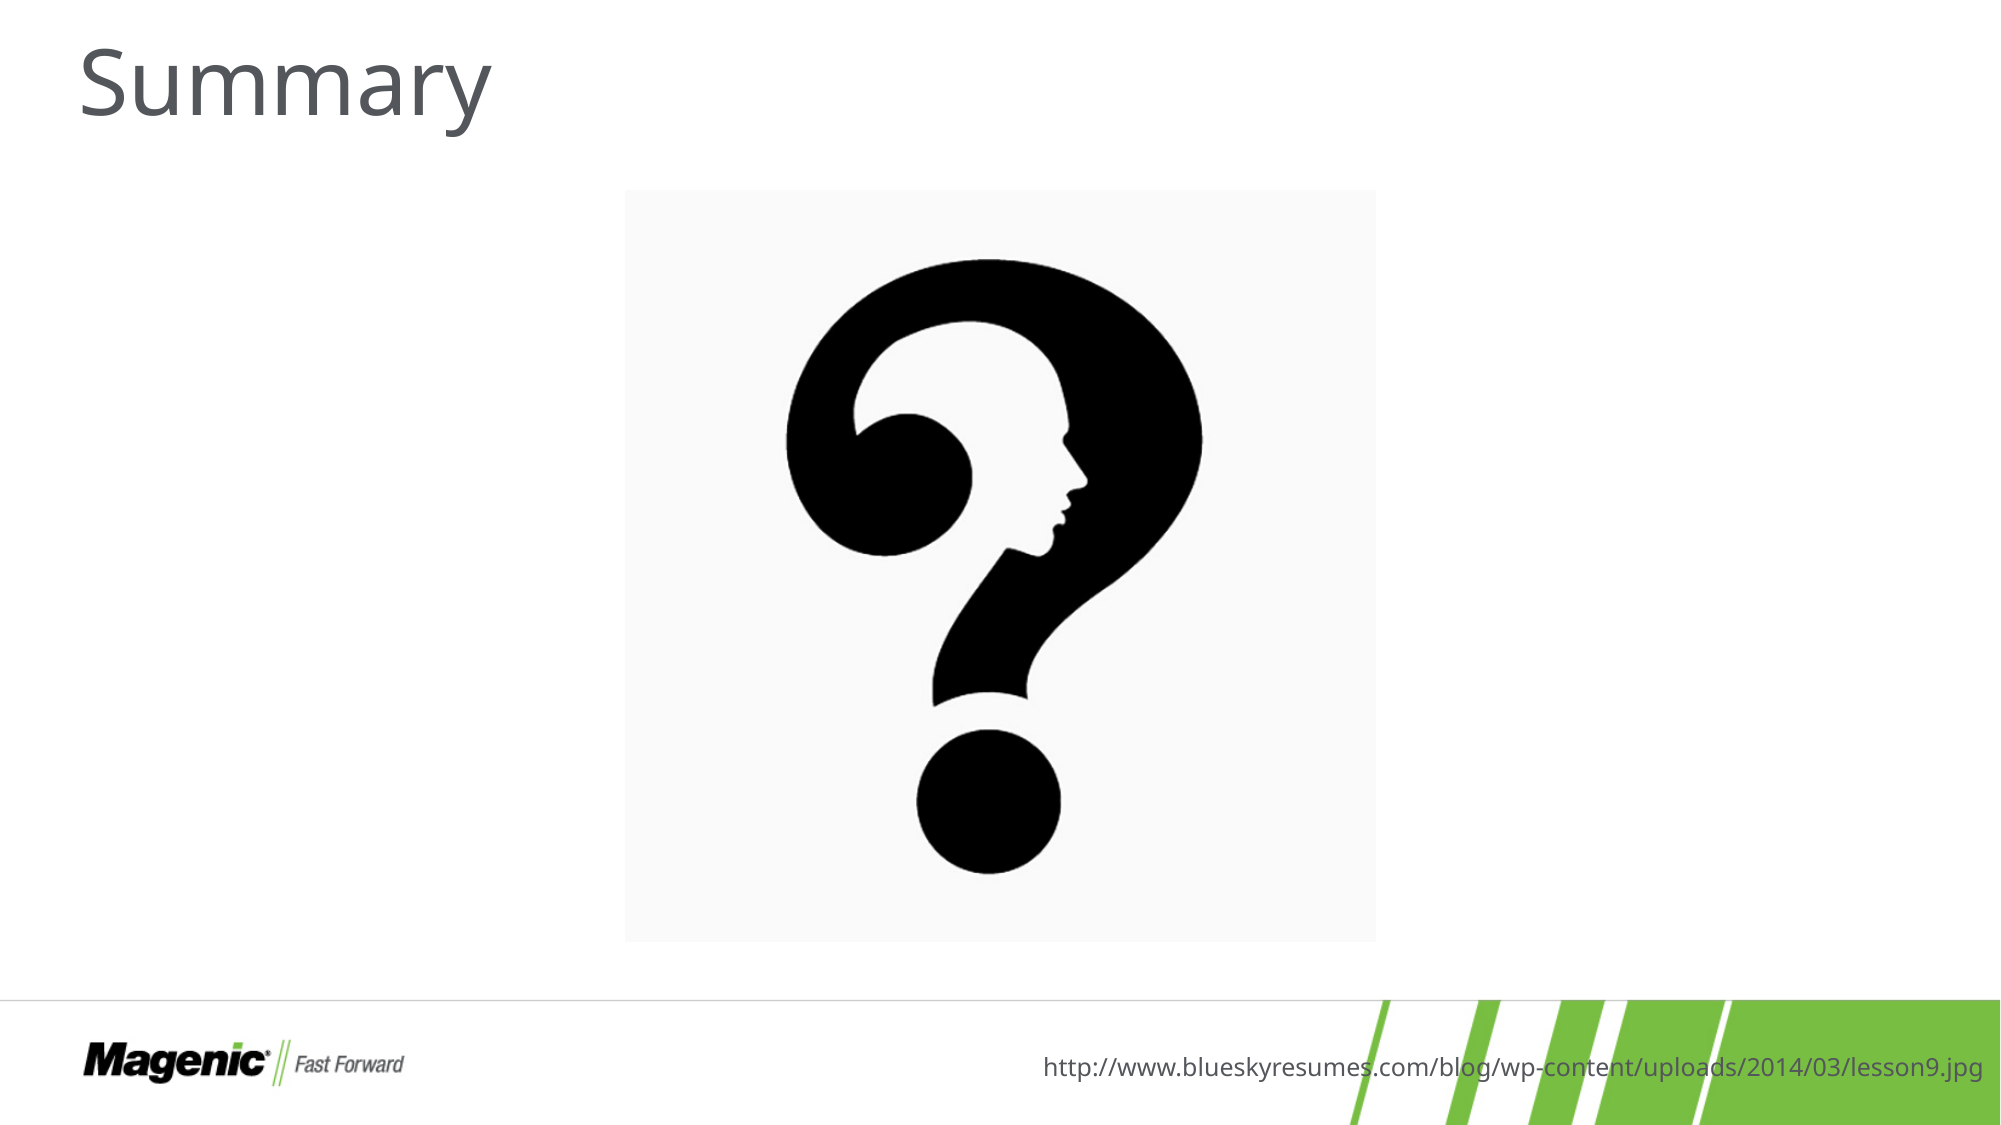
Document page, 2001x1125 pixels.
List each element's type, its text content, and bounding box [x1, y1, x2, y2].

picture [0, 0, 2001, 1125]
title Summary [63, 41, 1938, 131]
text_box http://www.blueskyresumes.com/blog/wp-content/uploads/2014/03/lesson9.jpg [920, 1029, 2000, 1104]
